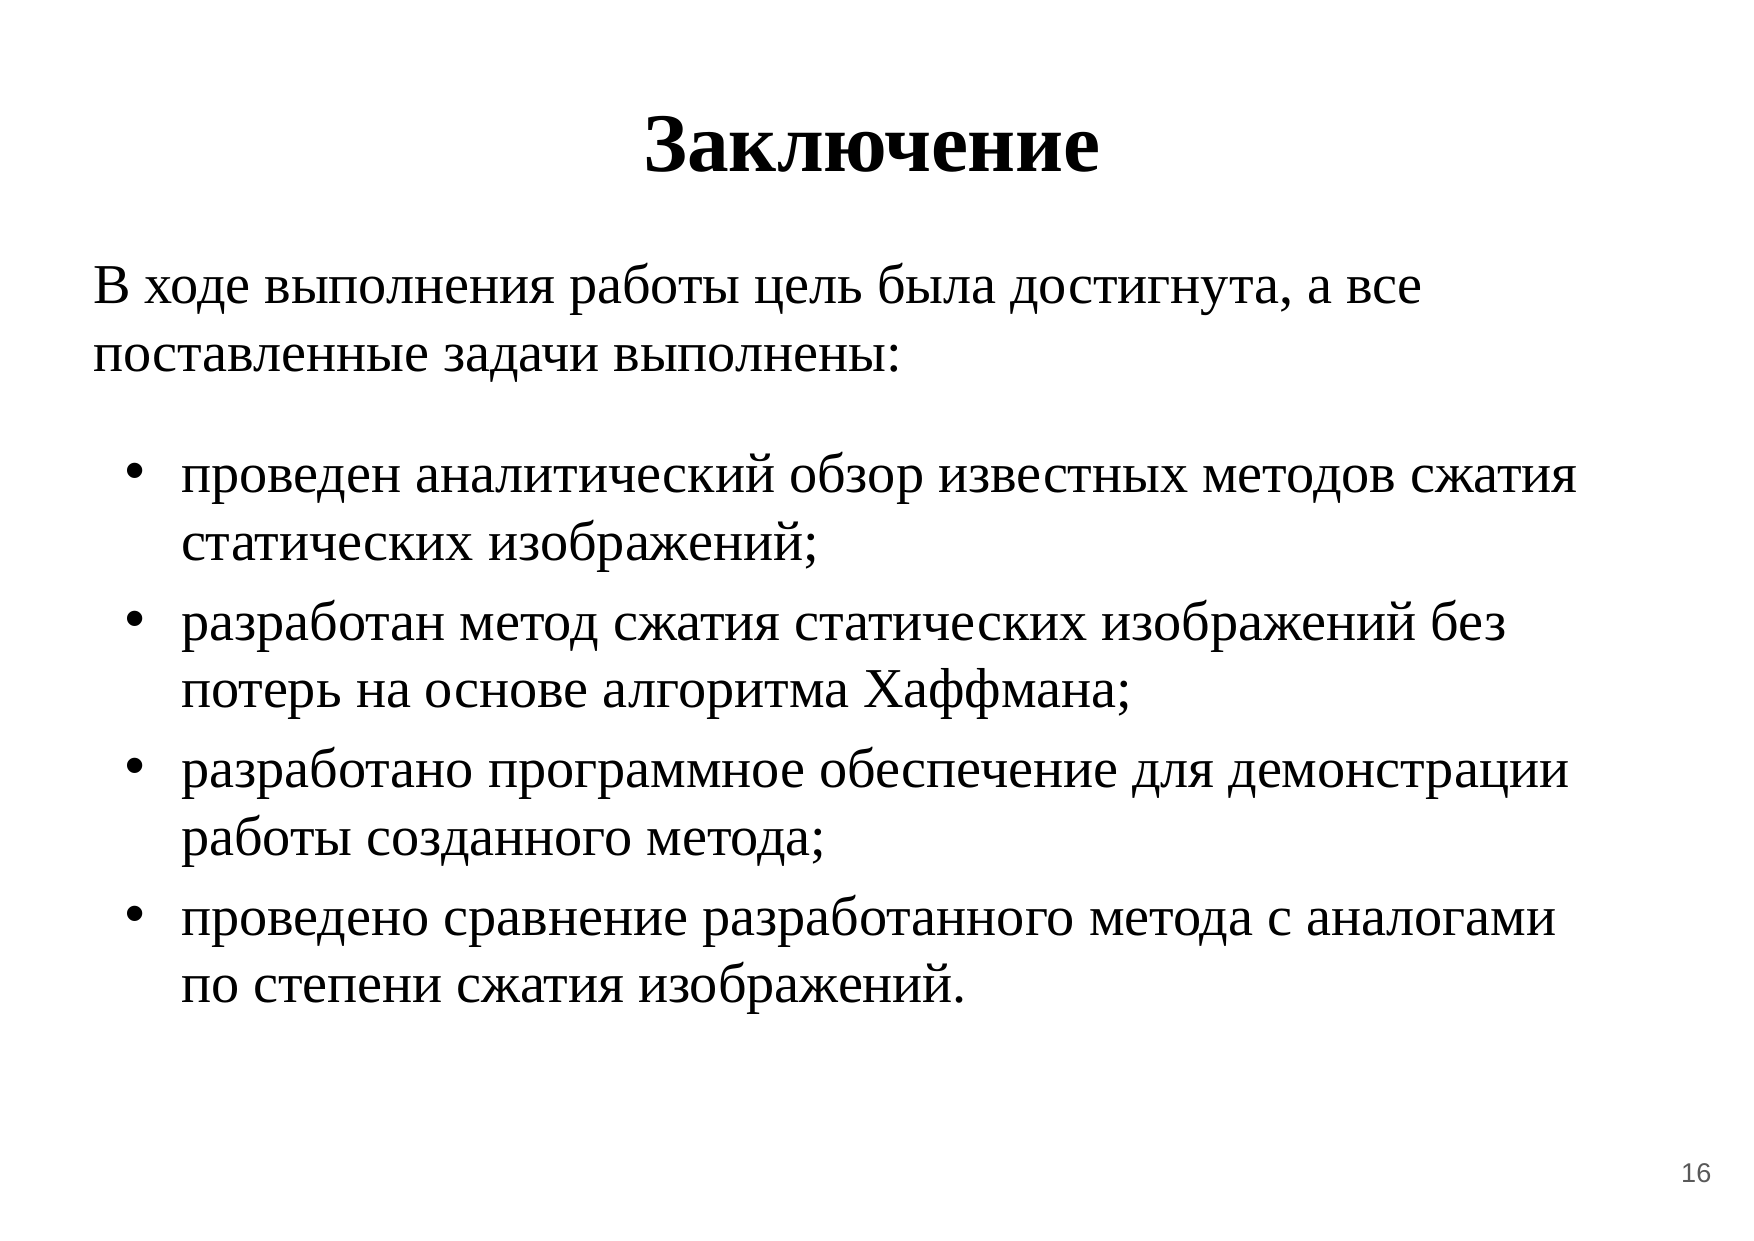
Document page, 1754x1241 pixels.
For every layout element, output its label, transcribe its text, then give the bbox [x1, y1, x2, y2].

text_box В ходе выполнения работы цель была достигнута, а все поставленные задачи выполнены: [78, 240, 1710, 390]
slide_number 16 [1625, 1124, 1731, 1220]
text_box проведен аналитический обзор известных методов сжатия статических изображений; разработан метод сжатия статических изображений без потерь на основе алгоритма Хаффмана; разработано программное обеспечение для демонстрации работы созданного метода; проведено сравнение разработанного метода с аналогами по степени сжатия изображений. [107, 424, 1647, 969]
text_box Заключение [39, 81, 1706, 226]
